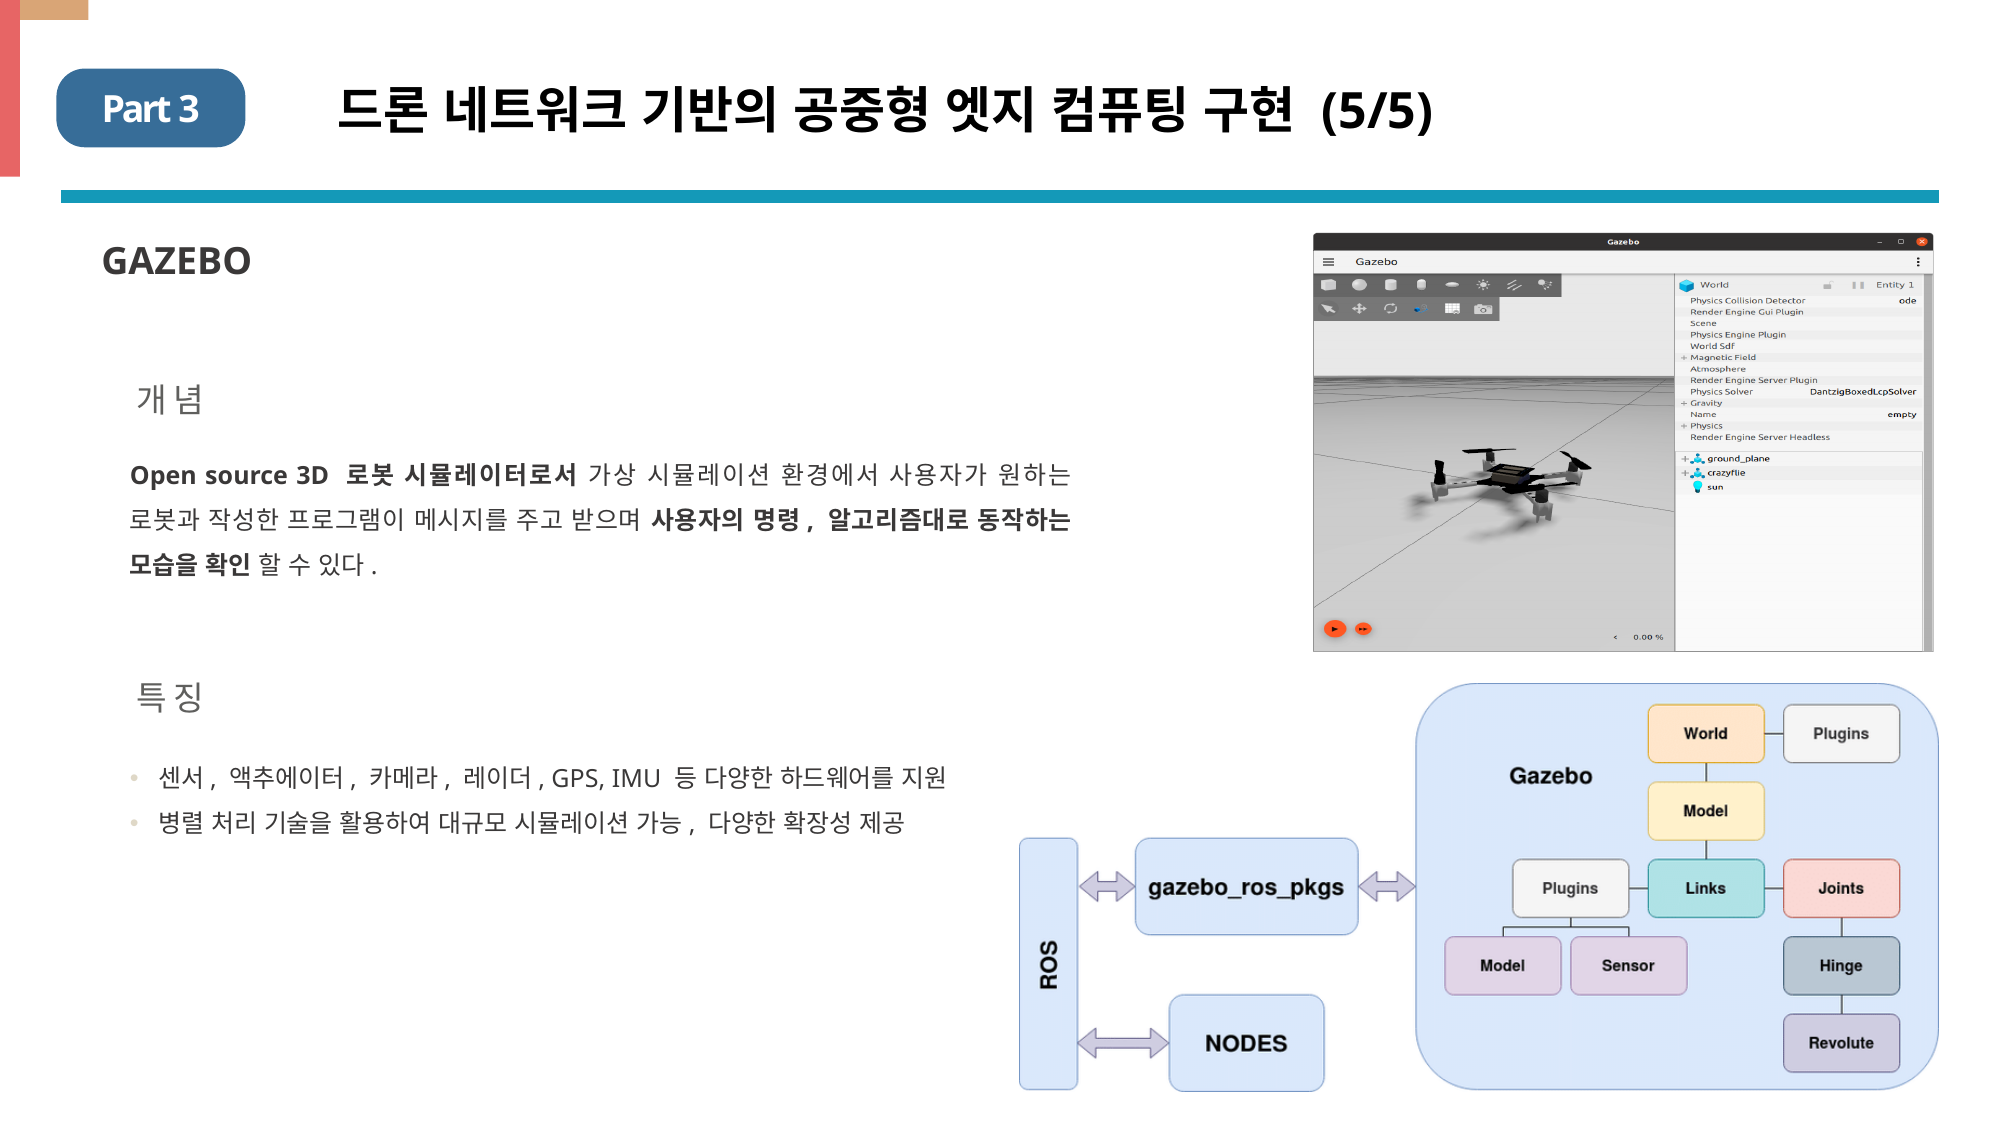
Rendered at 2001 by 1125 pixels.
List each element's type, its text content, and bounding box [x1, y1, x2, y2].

picture [1307, 228, 1939, 656]
text_box Part 3 [55, 67, 247, 149]
text_box 개념 [121, 372, 219, 427]
text_box [0, 0, 21, 178]
text_box 특징 [121, 669, 219, 725]
picture [1019, 683, 1939, 1092]
text_box GAZEBO [76, 229, 601, 290]
text_box 센서, 액추에이터, 카메라, 레이더, GPS, IMU 등 다양한 하드웨어를 지원 병렬 처리 기술을 활용하여 대규모 시뮬레이션 가능, 다양한 확장성 제공 [115, 740, 1019, 845]
text_box [19, 0, 89, 21]
text_box 드론 네트워크 기반의 공중형 엣지 컴퓨팅 구현 (5/5) [322, 71, 1449, 147]
text_box Open source 3D 로봇 시뮬레이터로서 가상 시뮬레이션 환경에서 사용자가 원하는 로봇과 작성한 프로그램이 메시지를 주고 받으며 사용자의 명령, 알고리즘대로 동작하는 모습을 확인 할 수 있다. [115, 437, 1087, 587]
